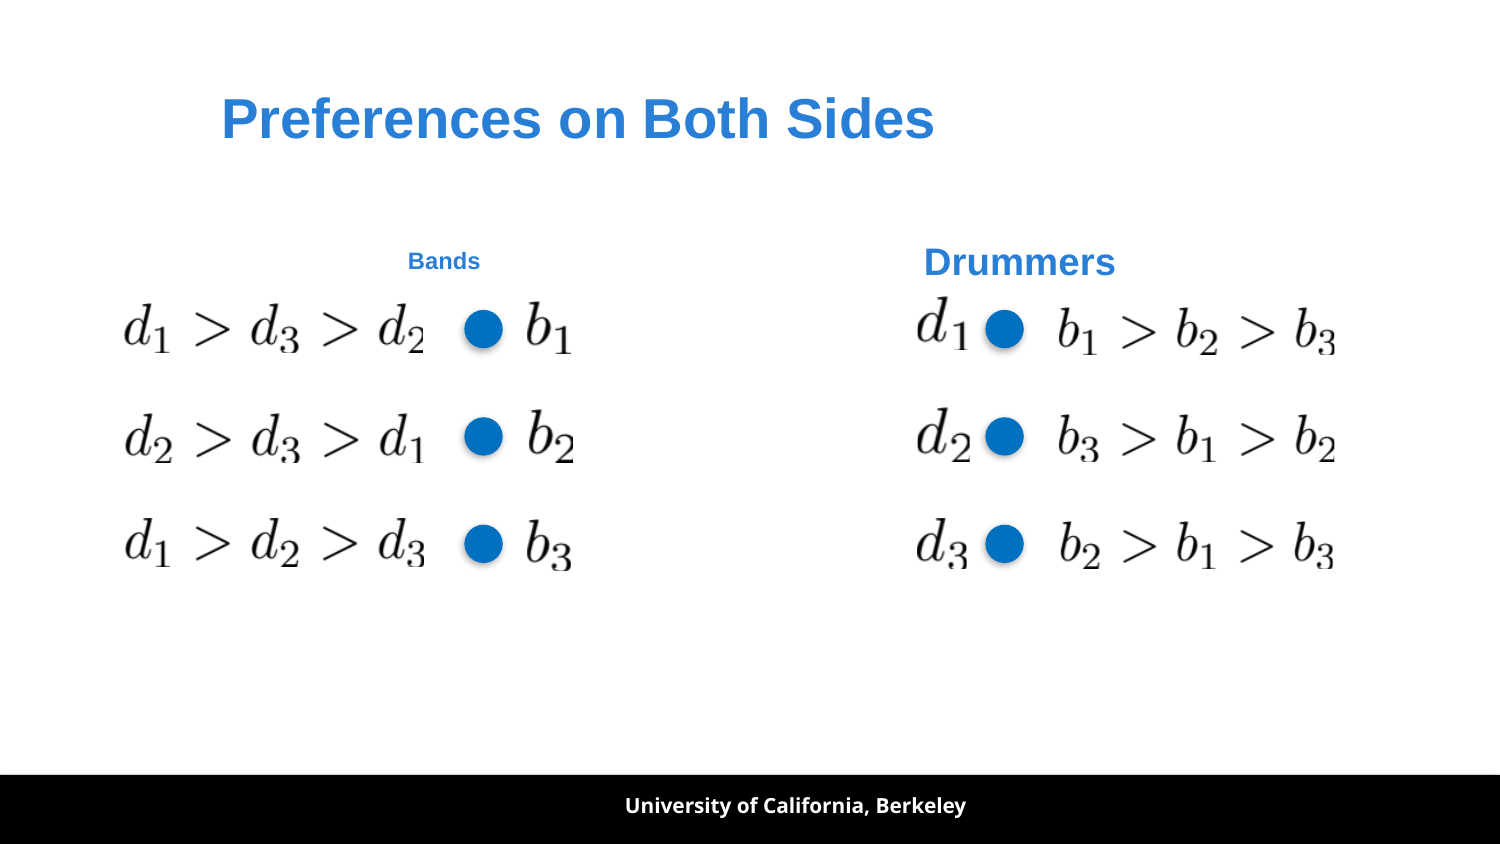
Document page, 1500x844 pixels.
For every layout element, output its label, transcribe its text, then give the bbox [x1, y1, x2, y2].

footer University of California, Berkeley [320, 785, 1271, 838]
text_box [123, 229, 1335, 571]
title Preferences on Both Sides [205, 45, 1335, 186]
